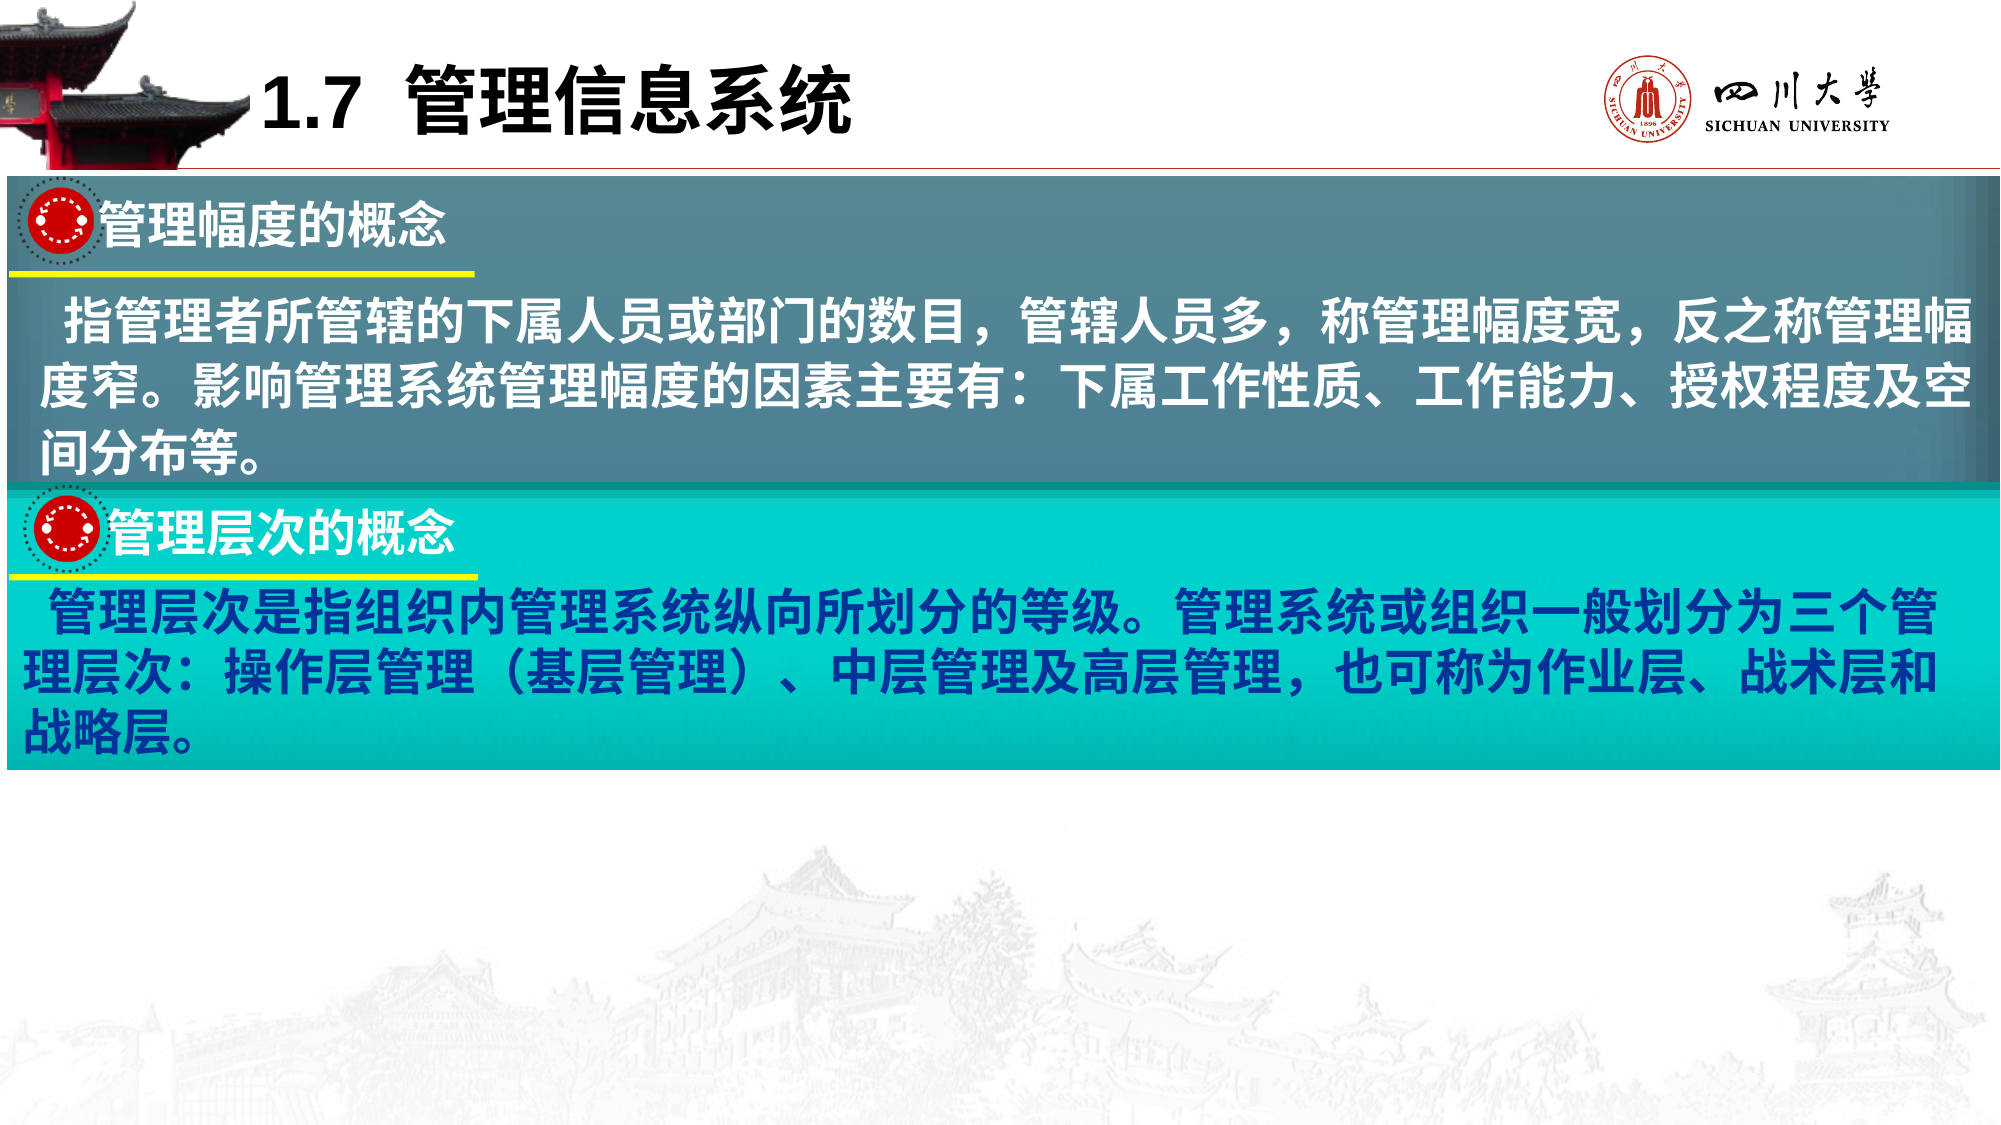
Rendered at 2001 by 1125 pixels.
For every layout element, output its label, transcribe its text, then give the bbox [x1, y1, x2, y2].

list 1.7 管理信息系统 [260, 55, 908, 143]
picture [0, 0, 250, 170]
picture [7, 174, 2000, 770]
